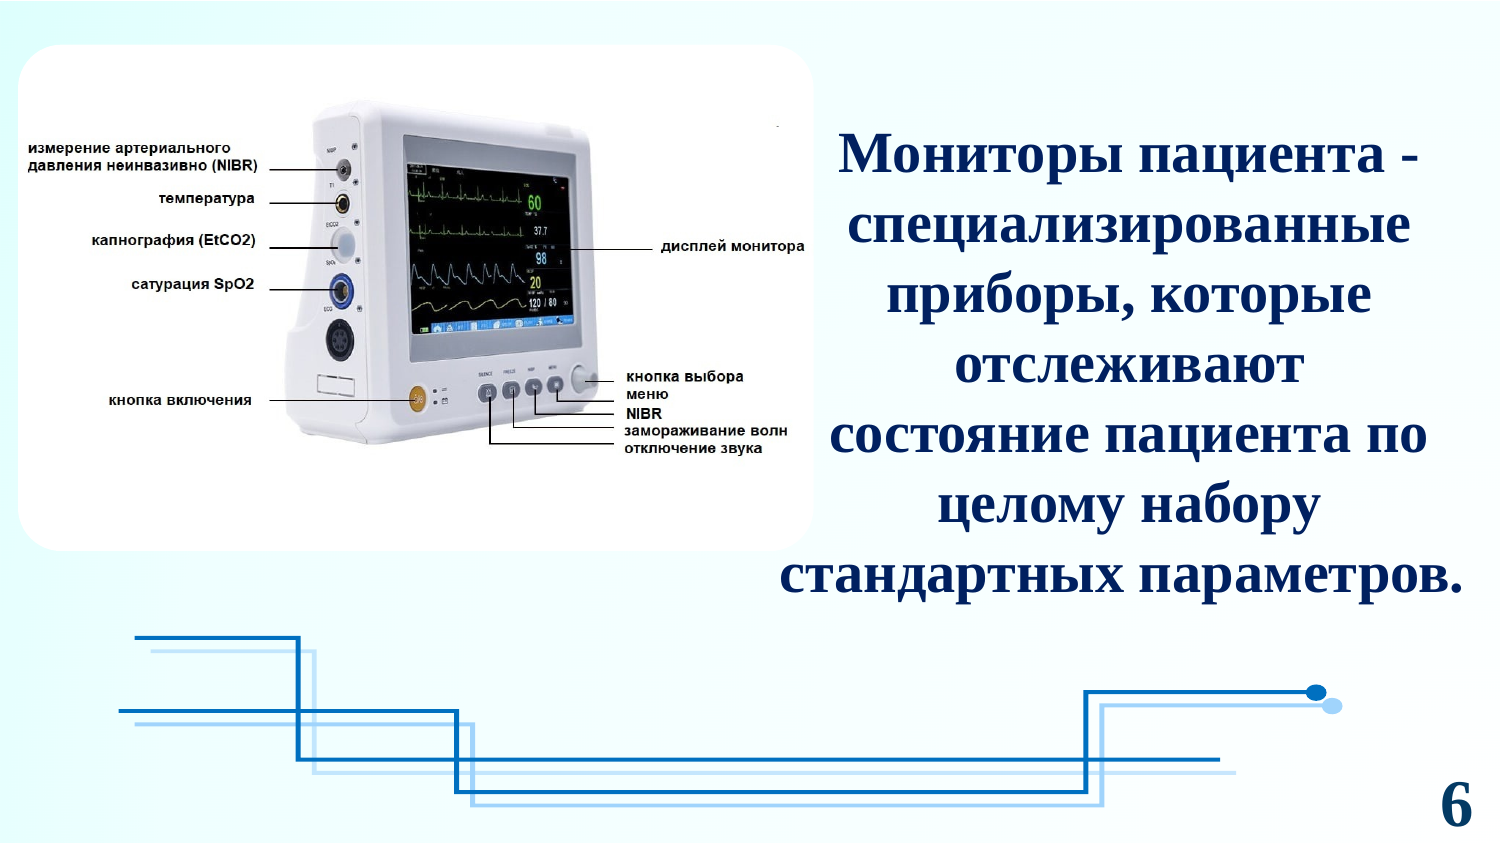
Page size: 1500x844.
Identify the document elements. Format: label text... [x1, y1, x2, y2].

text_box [134, 649, 1343, 808]
picture [17, 44, 814, 552]
text_box 6 [1411, 752, 1500, 844]
title Мониторы пациента - специализированные приборы, которые отслеживают состояние пациента по целому набору стандартных параметров. [819, 98, 1500, 373]
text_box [118, 635, 1327, 795]
